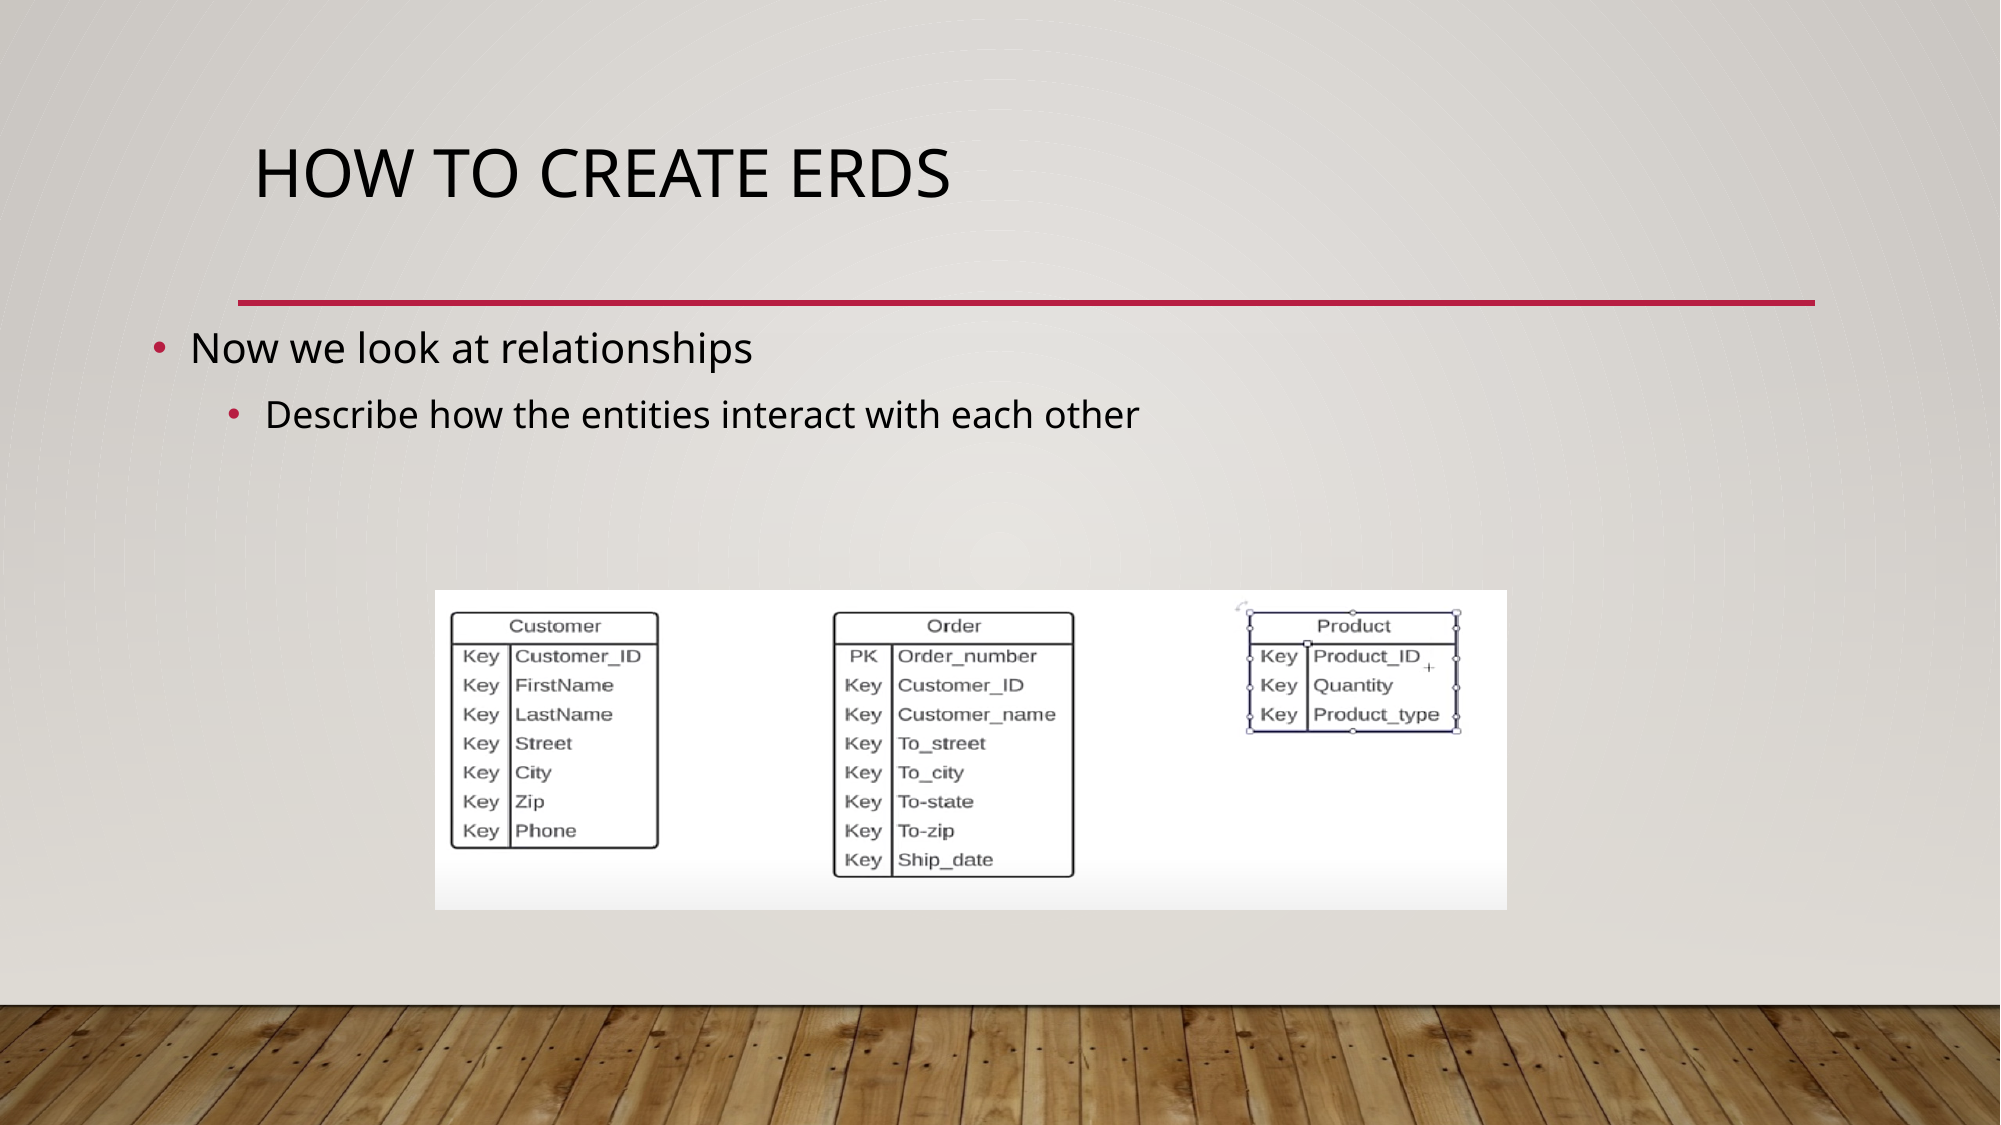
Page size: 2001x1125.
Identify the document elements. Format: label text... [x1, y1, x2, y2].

list Now we look at relationships Describe how the entities interact with each other [137, 304, 1863, 519]
title How to Create ERDs [238, 131, 1814, 304]
picture [435, 589, 1507, 911]
picture [0, 1005, 2000, 1125]
